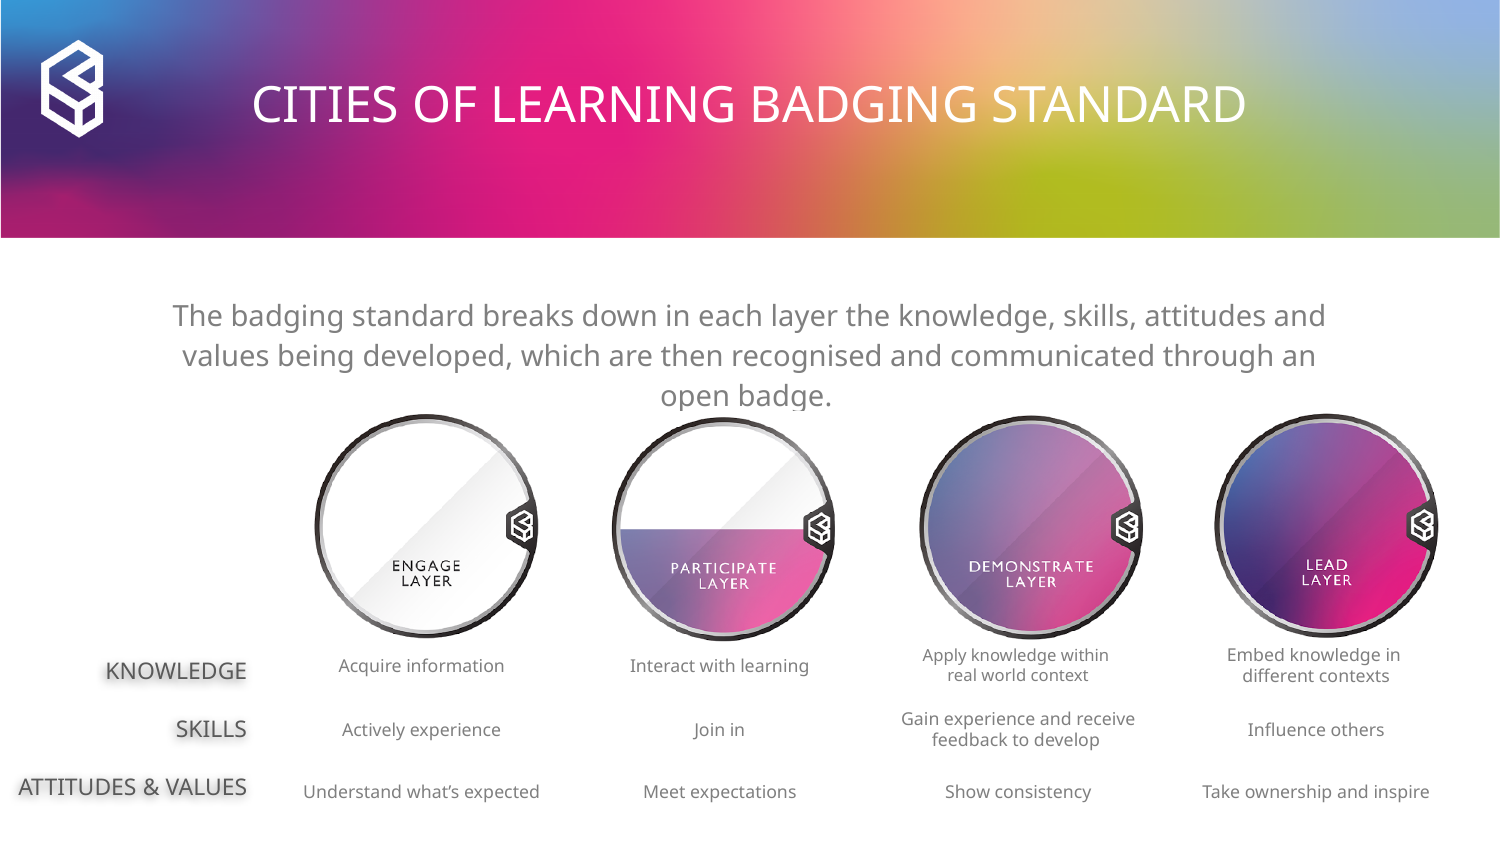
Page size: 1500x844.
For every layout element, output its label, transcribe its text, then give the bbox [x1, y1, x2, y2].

text_box Take ownership and inspire [1169, 770, 1464, 813]
text_box Show consistency [870, 770, 1162, 813]
text_box Gain experience and receive feedback to develop [872, 707, 1160, 751]
text_box Actively experience [274, 707, 564, 751]
picture [309, 407, 542, 648]
text_box ATTITUDES & VALUES [0, 767, 263, 806]
text_box Acquire information [274, 643, 564, 687]
text_box Understand what’s expected [274, 770, 566, 813]
text_box Embed knowledge in different contexts [1170, 643, 1464, 687]
picture [0, 0, 1500, 238]
text_box SKILLS [22, 709, 263, 748]
text_box Meet expectations [572, 770, 864, 813]
text_box Join in [573, 707, 862, 751]
text_box Interact with learning [573, 643, 862, 687]
picture [1207, 407, 1441, 648]
picture [915, 407, 1148, 648]
text_box Apply knowledge within real world context [872, 643, 1160, 687]
picture [607, 411, 840, 652]
text_box The badging standard breaks down in each layer the knowledge, skills, attitudes and values being developed, which are then recognised and communicated through an open badge. [130, 276, 1369, 382]
text_box KNOWLEDGE [22, 651, 263, 690]
text_box Influence others [1170, 707, 1464, 751]
